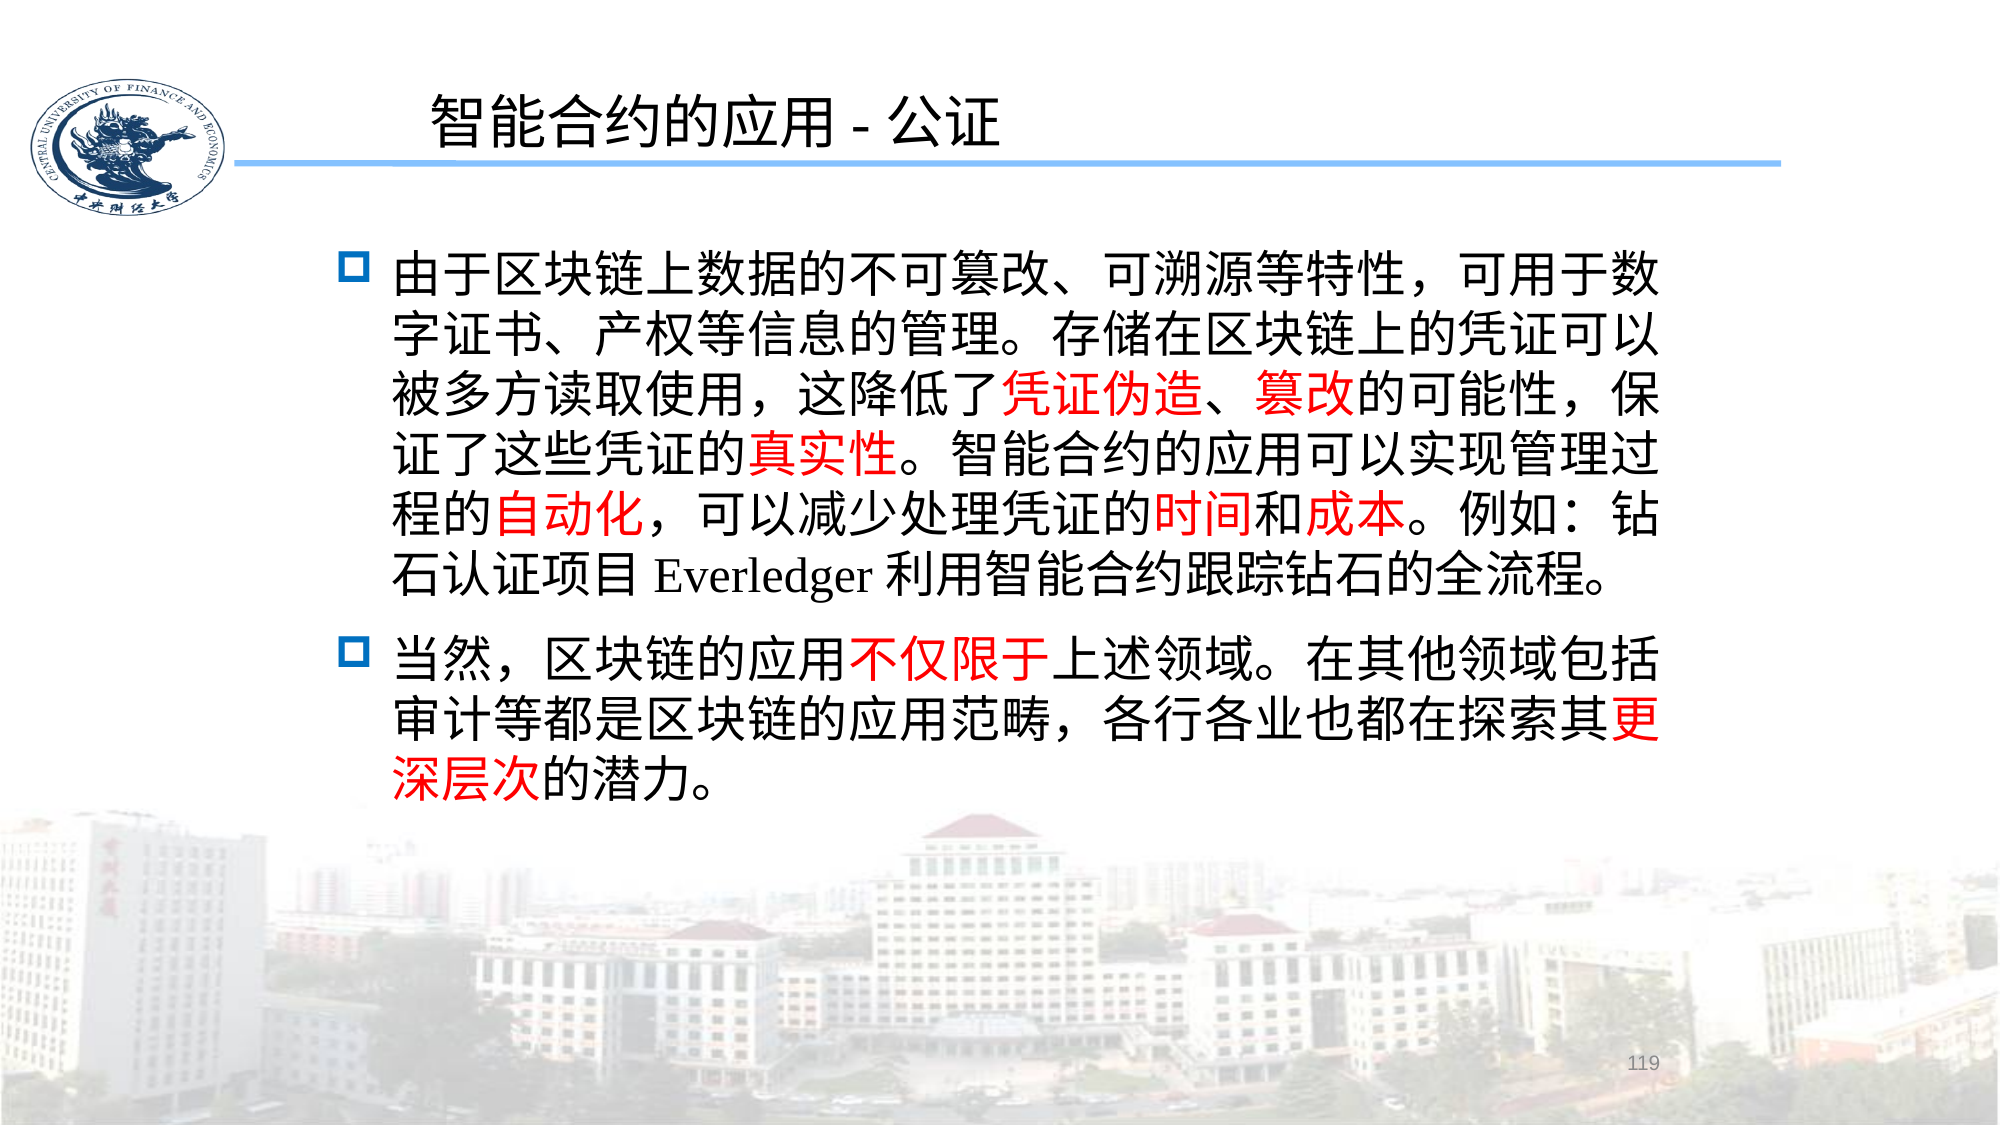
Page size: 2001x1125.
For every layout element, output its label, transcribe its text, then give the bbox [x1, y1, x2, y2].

text_box 智能合约的应用-公证 [415, 78, 1017, 163]
picture [0, 785, 2000, 1125]
slide_number 119 [1325, 1024, 1675, 1100]
text_box 由于区块链上数据的不可篡改、可溯源等特性，可用于数字证书、产权等信息的管理。存储在区块链上的凭证可以被多方读取使用，这降低了凭证伪造、篡改的可能性，保证了这些凭证的真实性。智能合约的应用可以实现管理过程的自动化，可以减少处理凭证的时间和成本。例如：钻石认证项目Everledger利用智能合约跟踪钻石的全流程。 当然，区块链的应用不仅限于上述领域。在其他领域包括审计等都是区块链的应用范畴，各行各业也都在探索其更深层次的潜力。 [319, 234, 1676, 816]
picture [0, 46, 266, 246]
